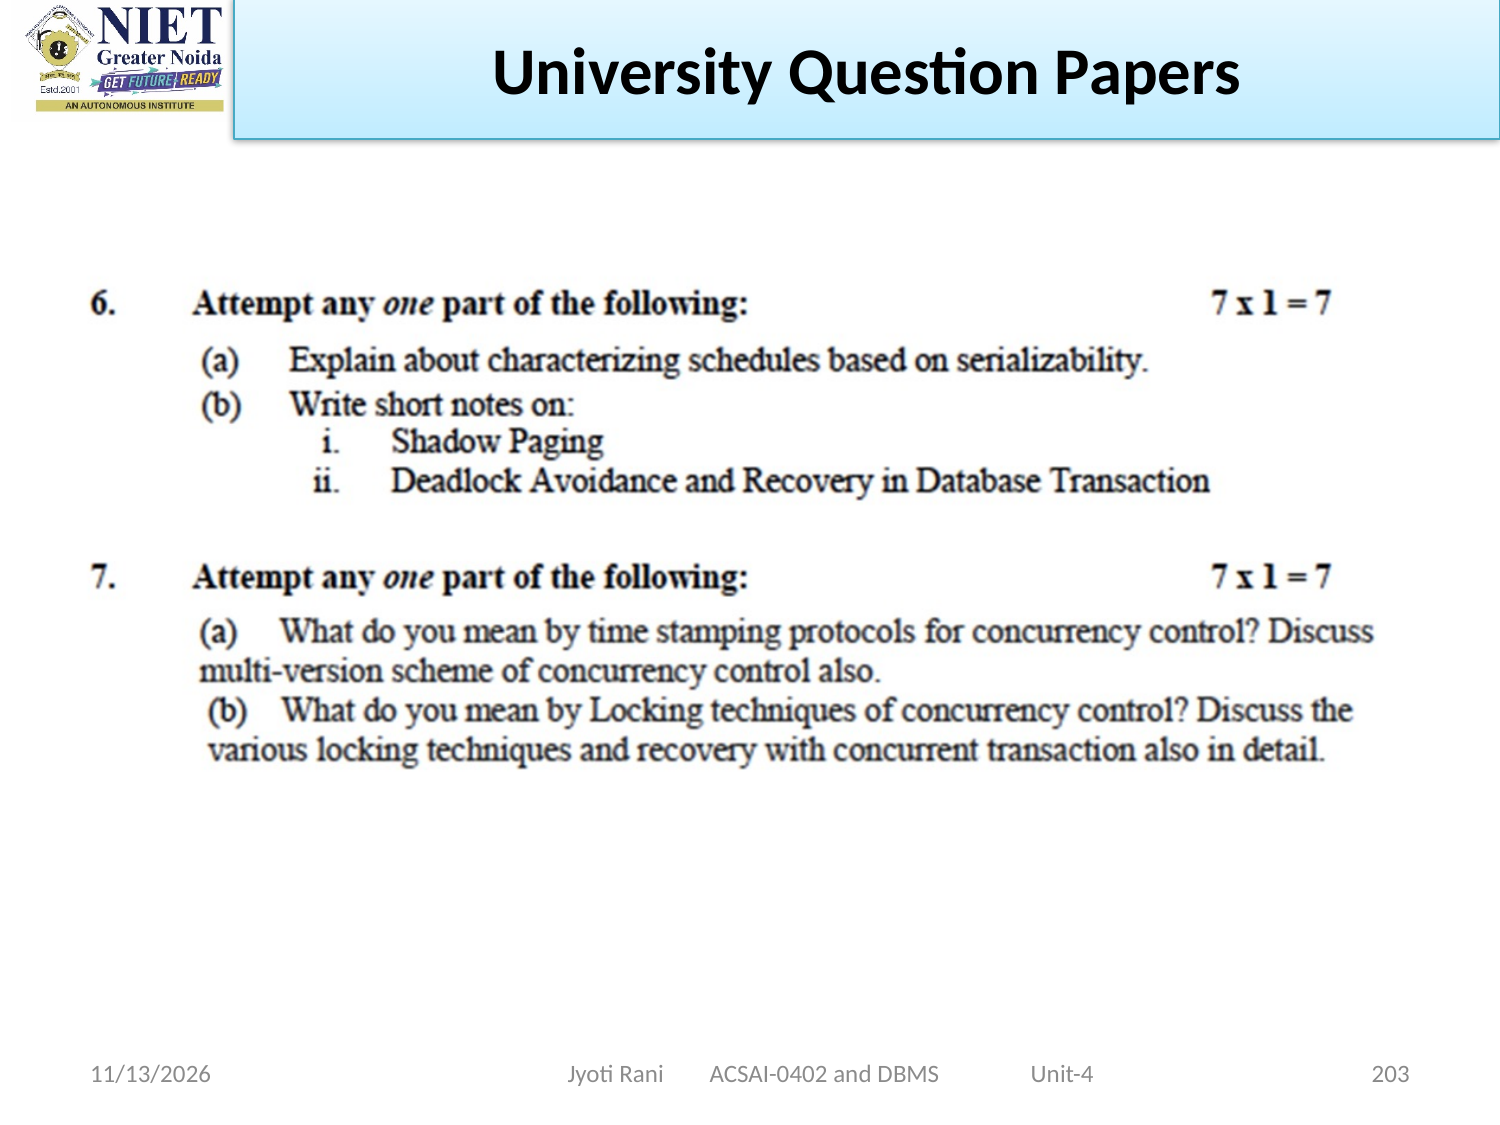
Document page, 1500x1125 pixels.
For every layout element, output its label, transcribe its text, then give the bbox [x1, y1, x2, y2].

picture [10, 0, 237, 123]
slide_number 203 [1074, 1042, 1425, 1103]
title University Question Papers [233, 0, 1500, 140]
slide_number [75, 1042, 425, 1103]
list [49, 257, 1479, 868]
footer Jyoti Rani ACSAI-0402 and DBMS Unit-4 [512, 1042, 1074, 1103]
